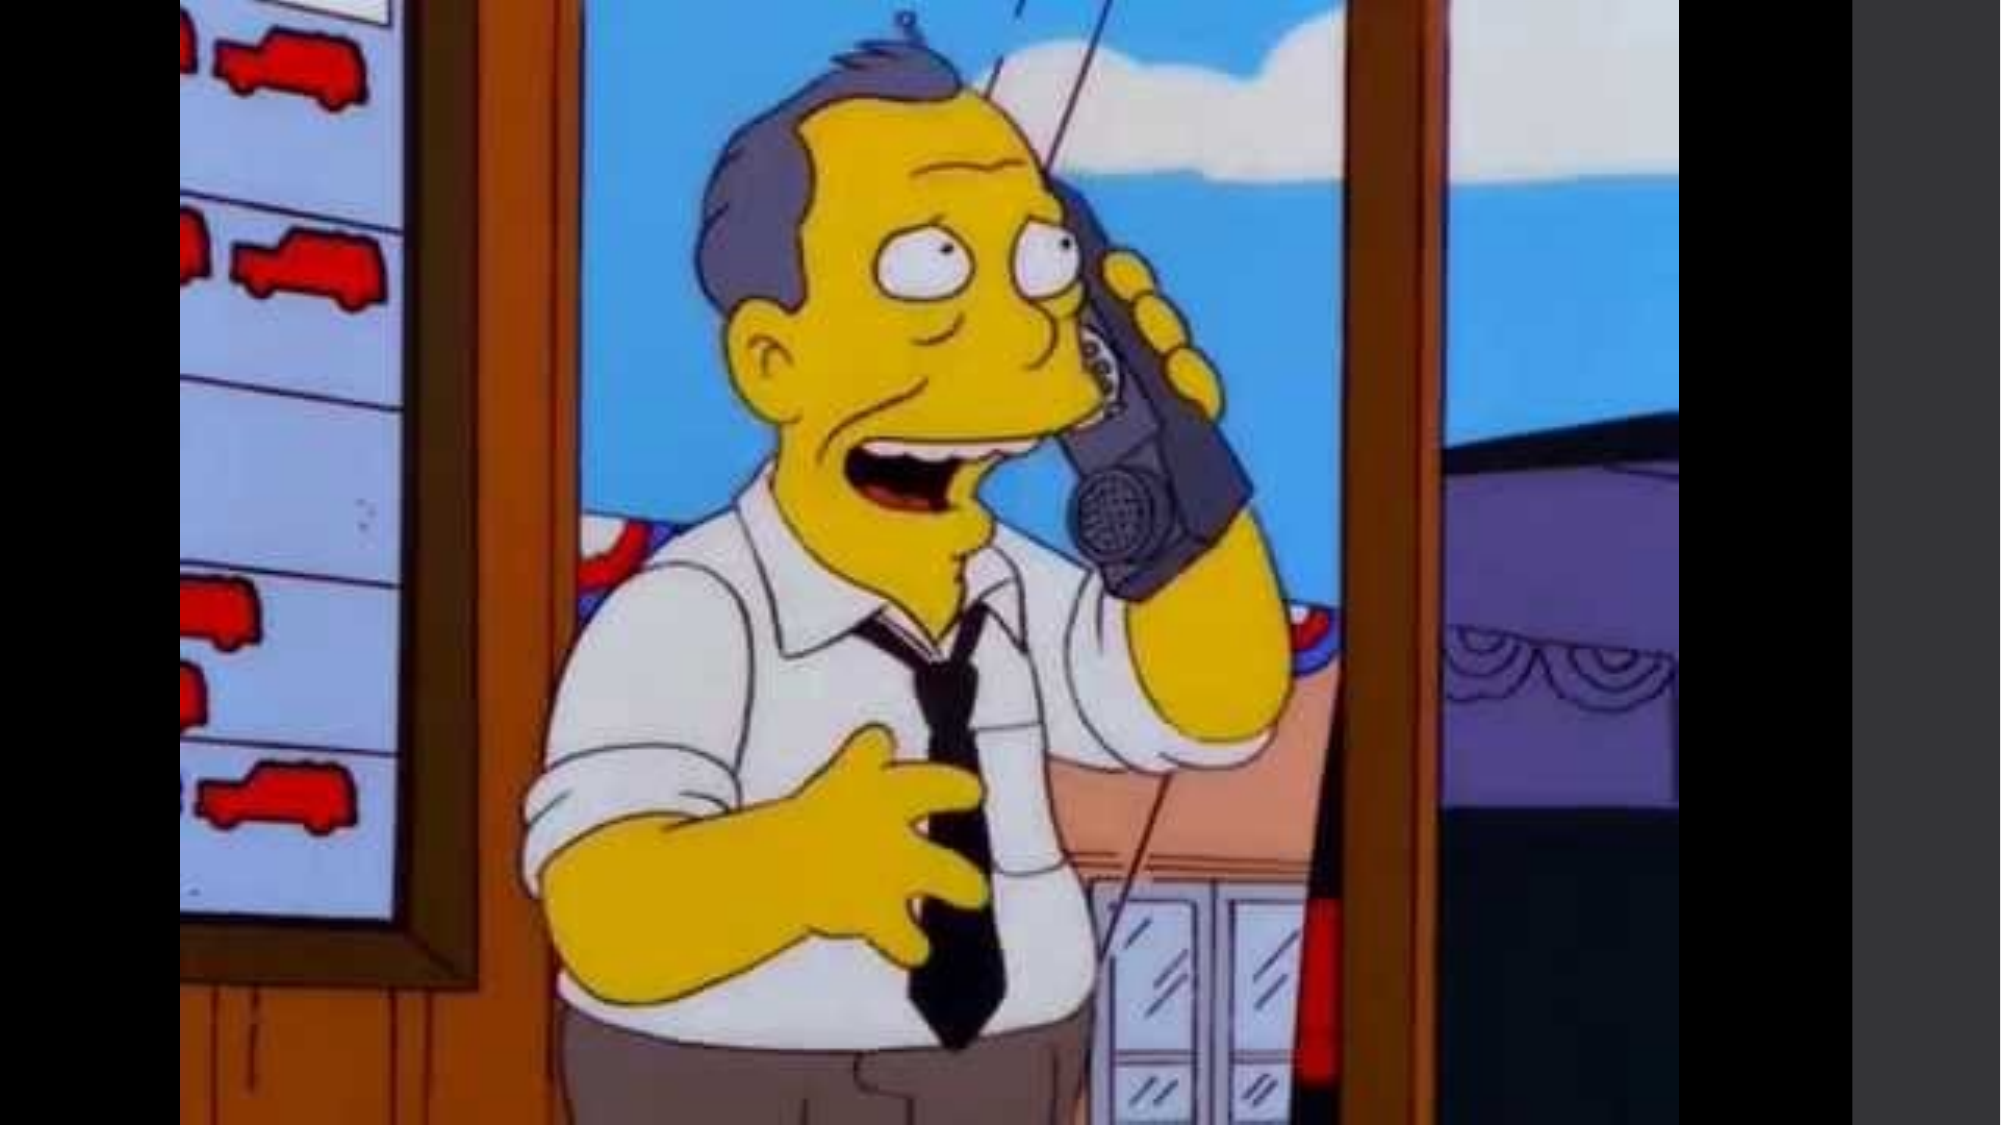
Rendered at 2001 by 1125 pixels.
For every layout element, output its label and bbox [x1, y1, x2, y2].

list [178, 0, 1680, 1125]
